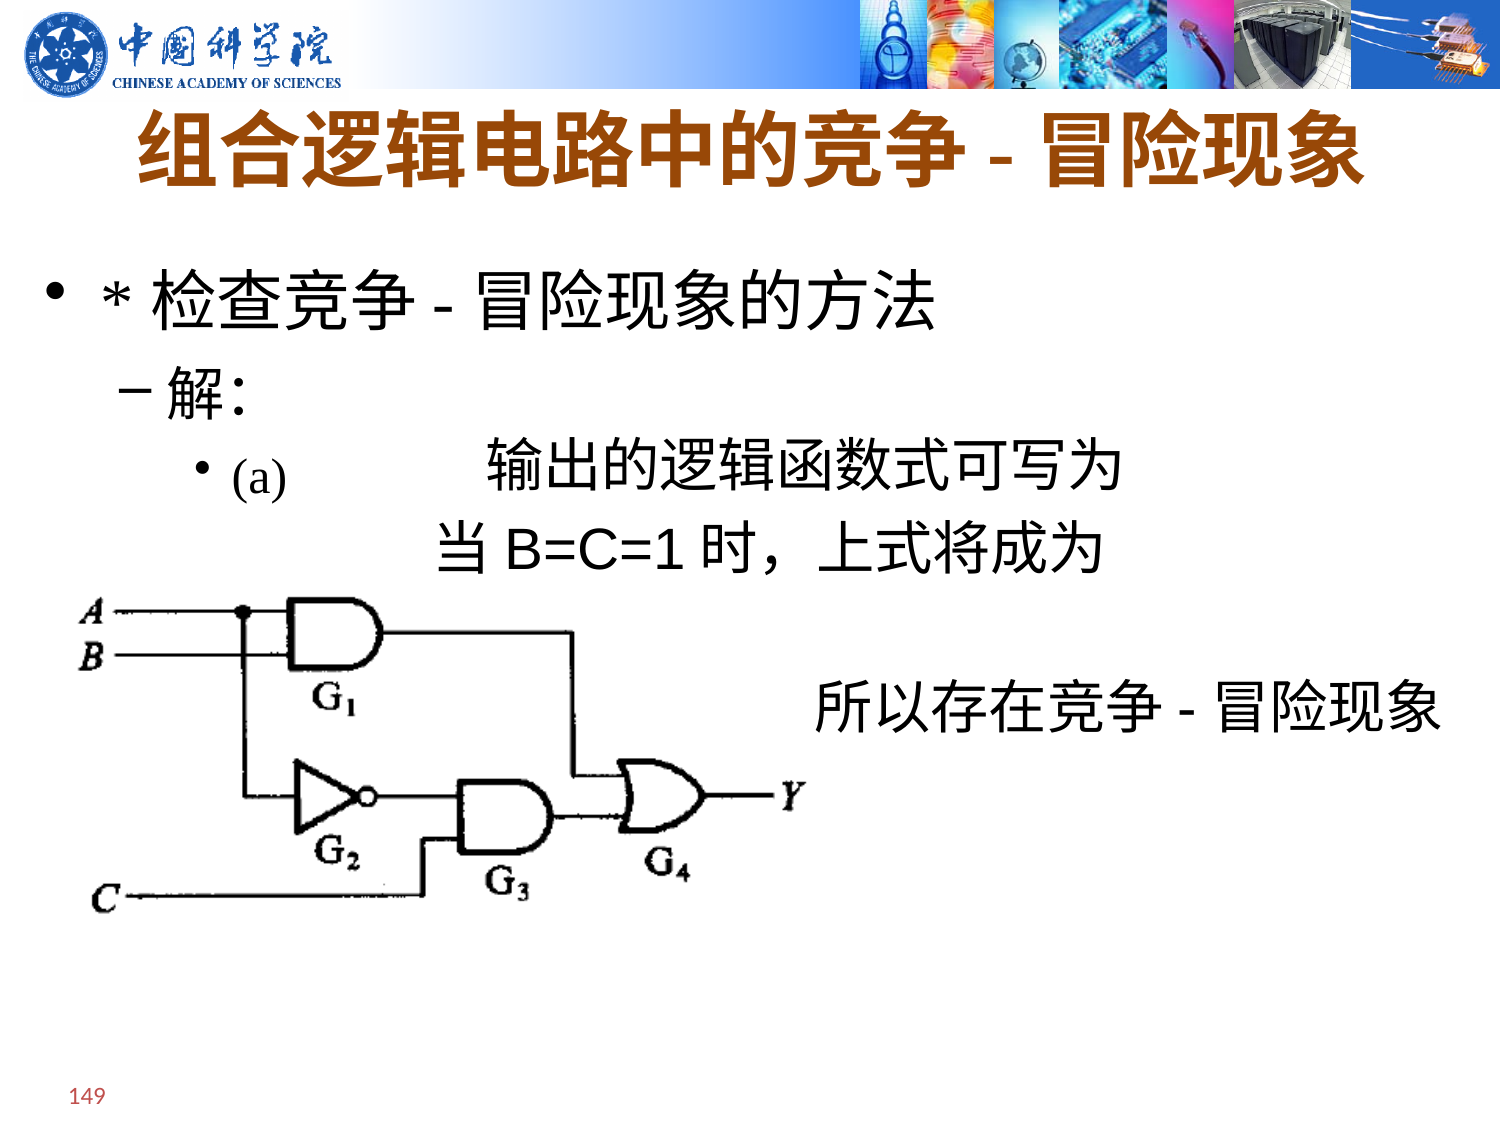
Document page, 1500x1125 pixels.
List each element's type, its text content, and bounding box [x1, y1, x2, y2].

text_box 所以存在竞争-冒险现象 [815, 662, 1459, 748]
list *检查竞争-冒险现象的方法 解： (a) [29, 243, 1459, 563]
picture [72, 577, 811, 920]
picture [23, 10, 349, 102]
picture [860, 0, 1500, 89]
title 组合逻辑电路中的竞争-冒险现象 [76, 90, 1427, 220]
